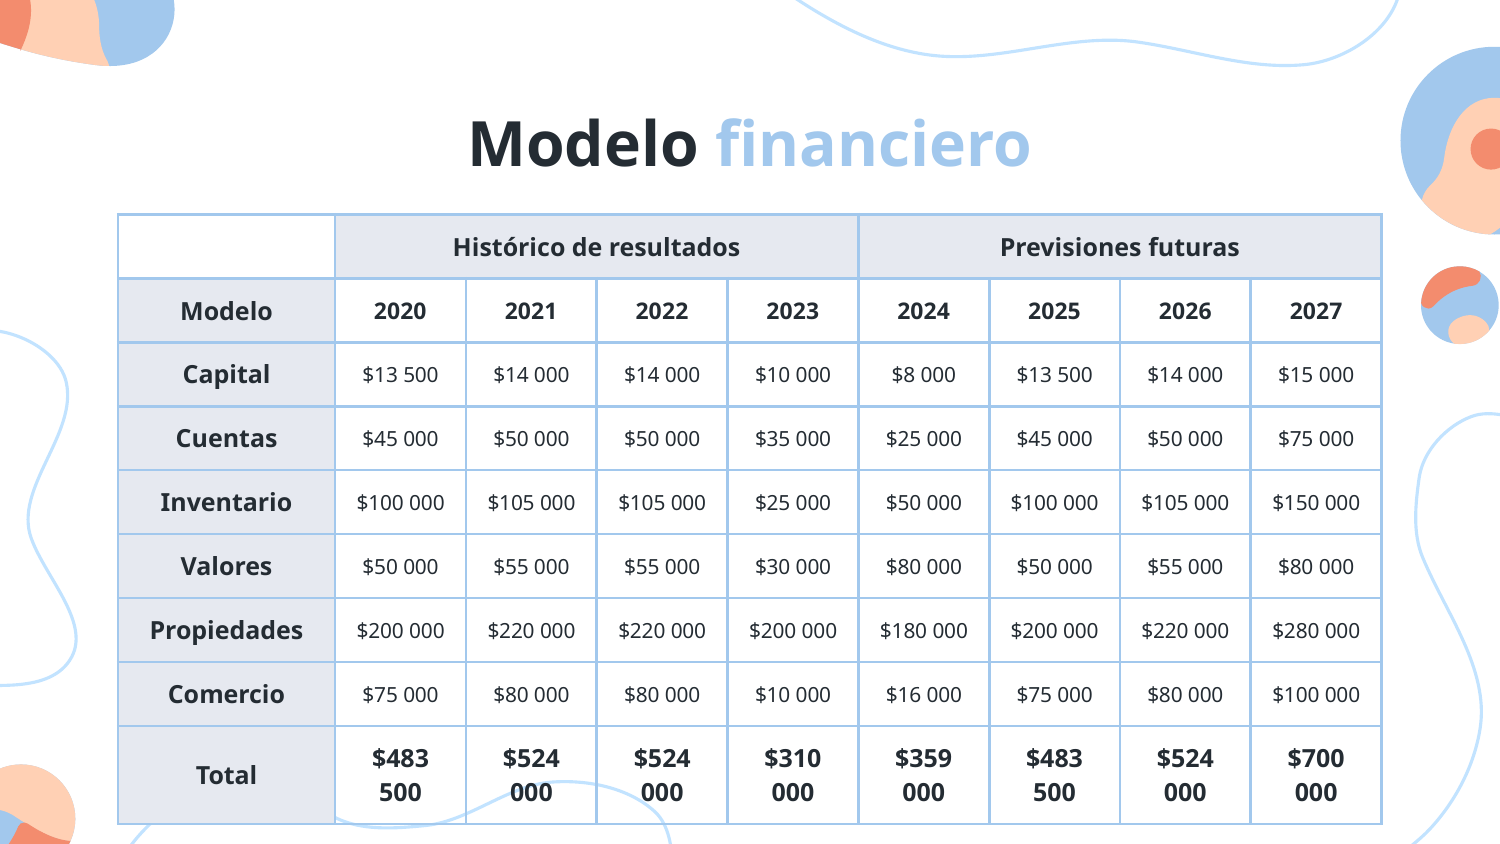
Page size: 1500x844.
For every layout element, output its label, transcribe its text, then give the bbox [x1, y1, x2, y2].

table_cell Valores [119, 535, 334, 597]
table_cell $50 000 [1121, 408, 1249, 469]
table_cell 2026 [1121, 280, 1249, 341]
table_cell $100 000 [336, 471, 465, 533]
table_cell 2025 [991, 280, 1119, 341]
table_cell $483 500 [336, 727, 465, 823]
table_cell $80 000 [1252, 535, 1380, 597]
table_cell $50 000 [598, 408, 726, 469]
table_cell 2020 [336, 280, 465, 341]
table_cell $220 000 [467, 599, 595, 661]
table_cell $280 000 [1252, 599, 1380, 661]
table_cell $30 000 [729, 535, 857, 597]
table_cell $75 000 [991, 663, 1119, 725]
table_cell Inventario [119, 471, 334, 533]
table_cell $483 500 [991, 727, 1119, 823]
table_cell $25 000 [860, 408, 988, 469]
table_cell $100 000 [991, 471, 1119, 533]
table_cell Comercio [119, 663, 334, 725]
table_cell $75 000 [336, 663, 465, 725]
table_cell $50 000 [991, 535, 1119, 597]
table_cell $150 000 [1252, 471, 1380, 533]
table_cell 2021 [467, 280, 595, 341]
table_cell $200 000 [991, 599, 1119, 661]
table_cell $700 000 [1252, 727, 1380, 823]
table_header Previsiones futuras [860, 216, 1380, 277]
table_cell $220 000 [1121, 599, 1249, 661]
table_cell $75 000 [1252, 408, 1380, 469]
table_cell $25 000 [729, 471, 857, 533]
table_header Histórico de resultados [336, 216, 857, 277]
table_cell $50 000 [467, 408, 595, 469]
table_cell $80 000 [598, 663, 726, 725]
table_header [119, 216, 334, 277]
table_cell 2024 [860, 280, 988, 341]
table_cell $8 000 [860, 344, 988, 405]
table_cell $100 000 [1252, 663, 1380, 725]
table_cell Total [119, 727, 334, 823]
table_cell $13 500 [991, 344, 1119, 405]
table_cell $55 000 [1121, 535, 1249, 597]
table_cell $310 000 [729, 727, 857, 823]
table_cell $45 000 [991, 408, 1119, 469]
table_cell $105 000 [467, 471, 595, 533]
table_cell Propiedades [119, 599, 334, 661]
table_cell $10 000 [729, 663, 857, 725]
table_cell $80 000 [860, 535, 988, 597]
table_cell $220 000 [598, 599, 726, 661]
table_cell $80 000 [467, 663, 595, 725]
table_cell $16 000 [860, 663, 988, 725]
table_cell $14 000 [1121, 344, 1249, 405]
table_cell $50 000 [860, 471, 988, 533]
table_cell $105 000 [598, 471, 726, 533]
table_cell $524 000 [1121, 727, 1249, 823]
table_cell $50 000 [336, 535, 465, 597]
table_cell Capital [119, 344, 334, 405]
table_cell $13 500 [336, 344, 465, 405]
table_cell $45 000 [336, 408, 465, 469]
table_cell $105 000 [1121, 471, 1249, 533]
table_cell $35 000 [729, 408, 857, 469]
table_cell $10 000 [729, 344, 857, 405]
table_cell $80 000 [1121, 663, 1249, 725]
table_cell $200 000 [336, 599, 465, 661]
table_cell $524 000 [598, 727, 726, 823]
table_cell $55 000 [467, 535, 595, 597]
table_cell 2027 [1252, 280, 1380, 341]
title Modelo financiero [118, 88, 1382, 193]
table_cell $14 000 [467, 344, 595, 405]
table_cell $359 000 [860, 727, 988, 823]
table_cell $524 000 [467, 727, 595, 823]
table_cell $55 000 [598, 535, 726, 597]
table_cell $200 000 [729, 599, 857, 661]
table_cell $15 000 [1252, 344, 1380, 405]
table_cell 2023 [729, 280, 857, 341]
table_cell $180 000 [860, 599, 988, 661]
table_cell $14 000 [598, 344, 726, 405]
table_cell Modelo [119, 280, 334, 341]
table_cell 2022 [598, 280, 726, 341]
table_cell Cuentas [119, 408, 334, 469]
